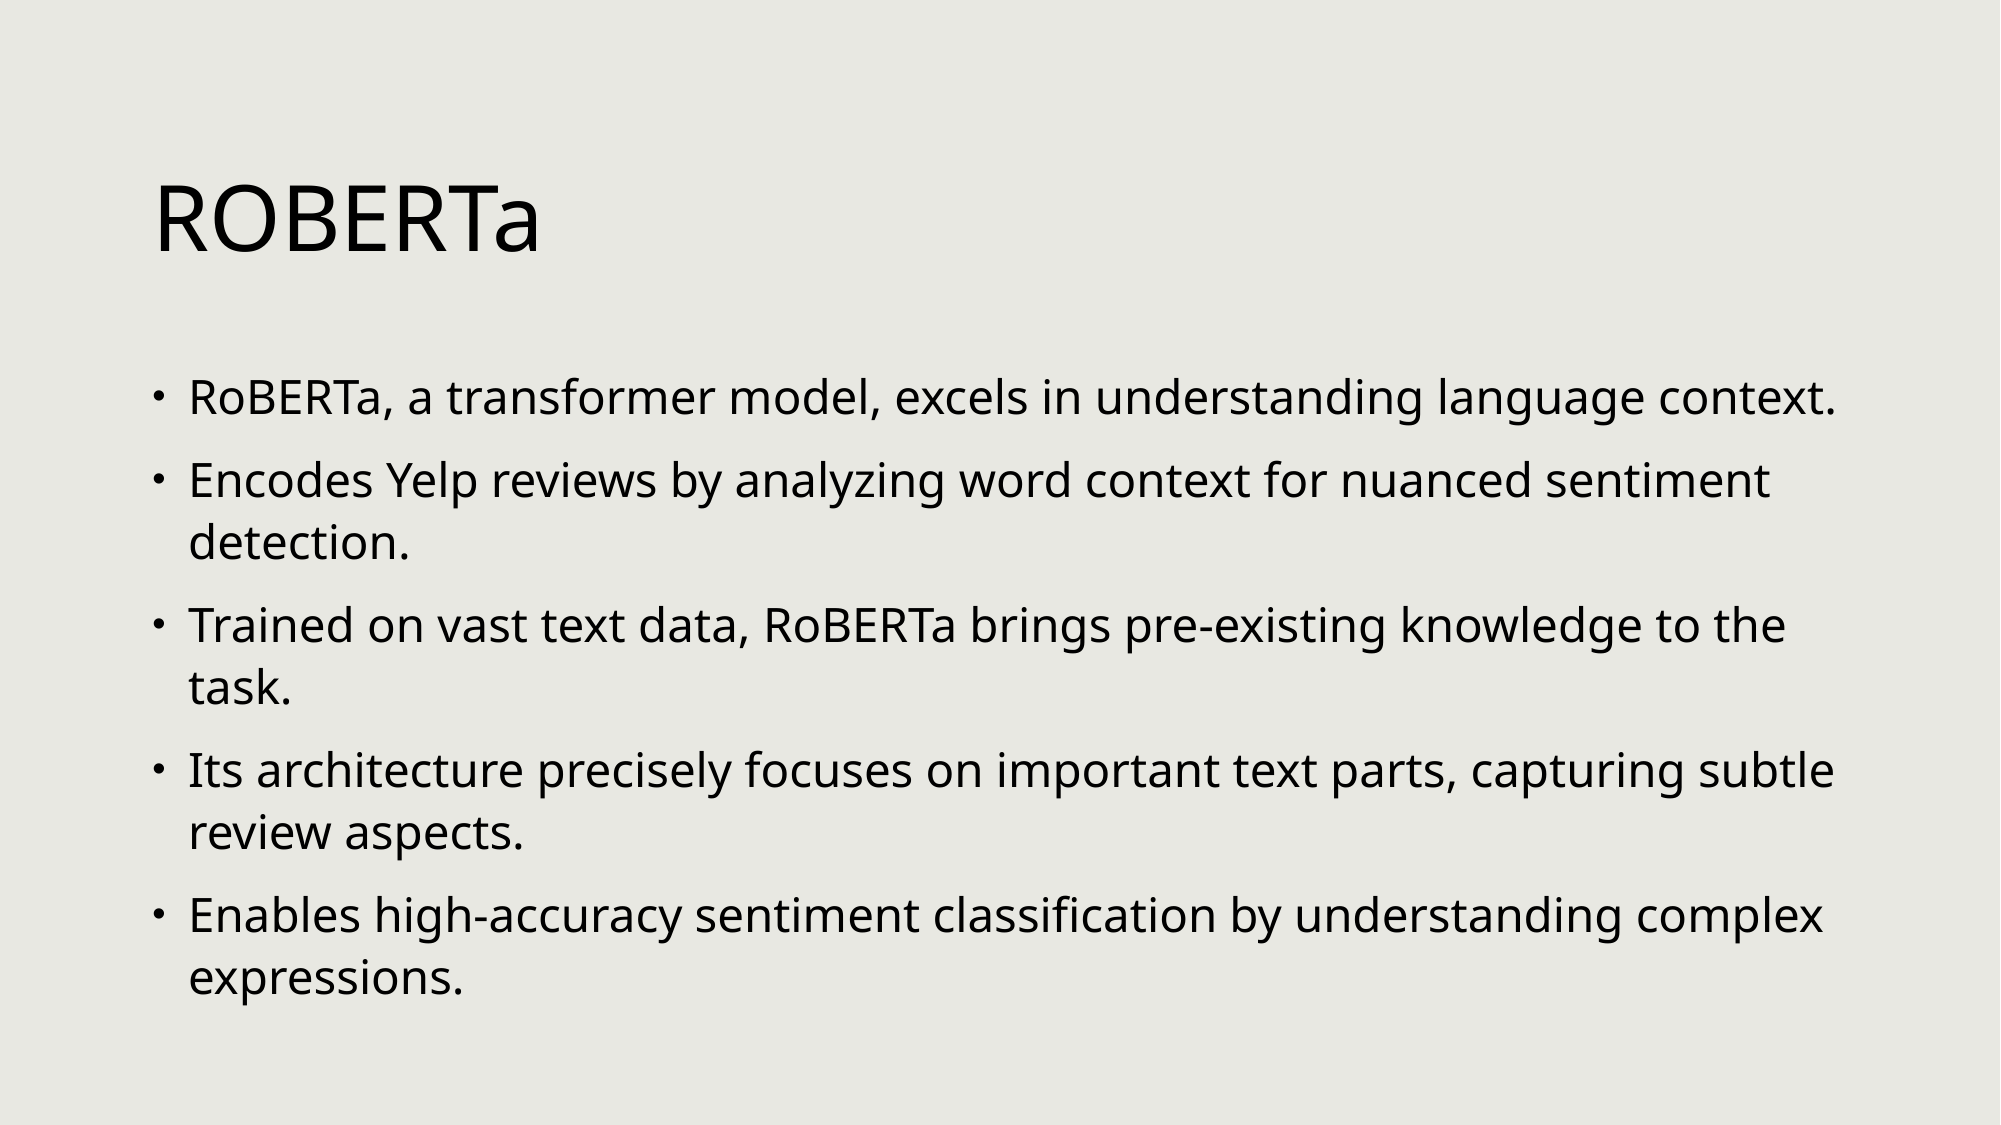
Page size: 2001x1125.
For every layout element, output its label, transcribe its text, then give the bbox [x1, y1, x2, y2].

list RoBERTa, a transformer model, excels in understanding language context. Encodes Yelp reviews by analyzing word context for nuanced sentiment detection. Trained on vast text data, RoBERTa brings pre-existing knowledge to the task. Its architecture precisely focuses on important text parts, capturing subtle review aspects. Enables high-accuracy sentiment classification by understanding complex expressions. [137, 354, 1863, 1029]
title ROBERTa [137, 95, 1863, 280]
